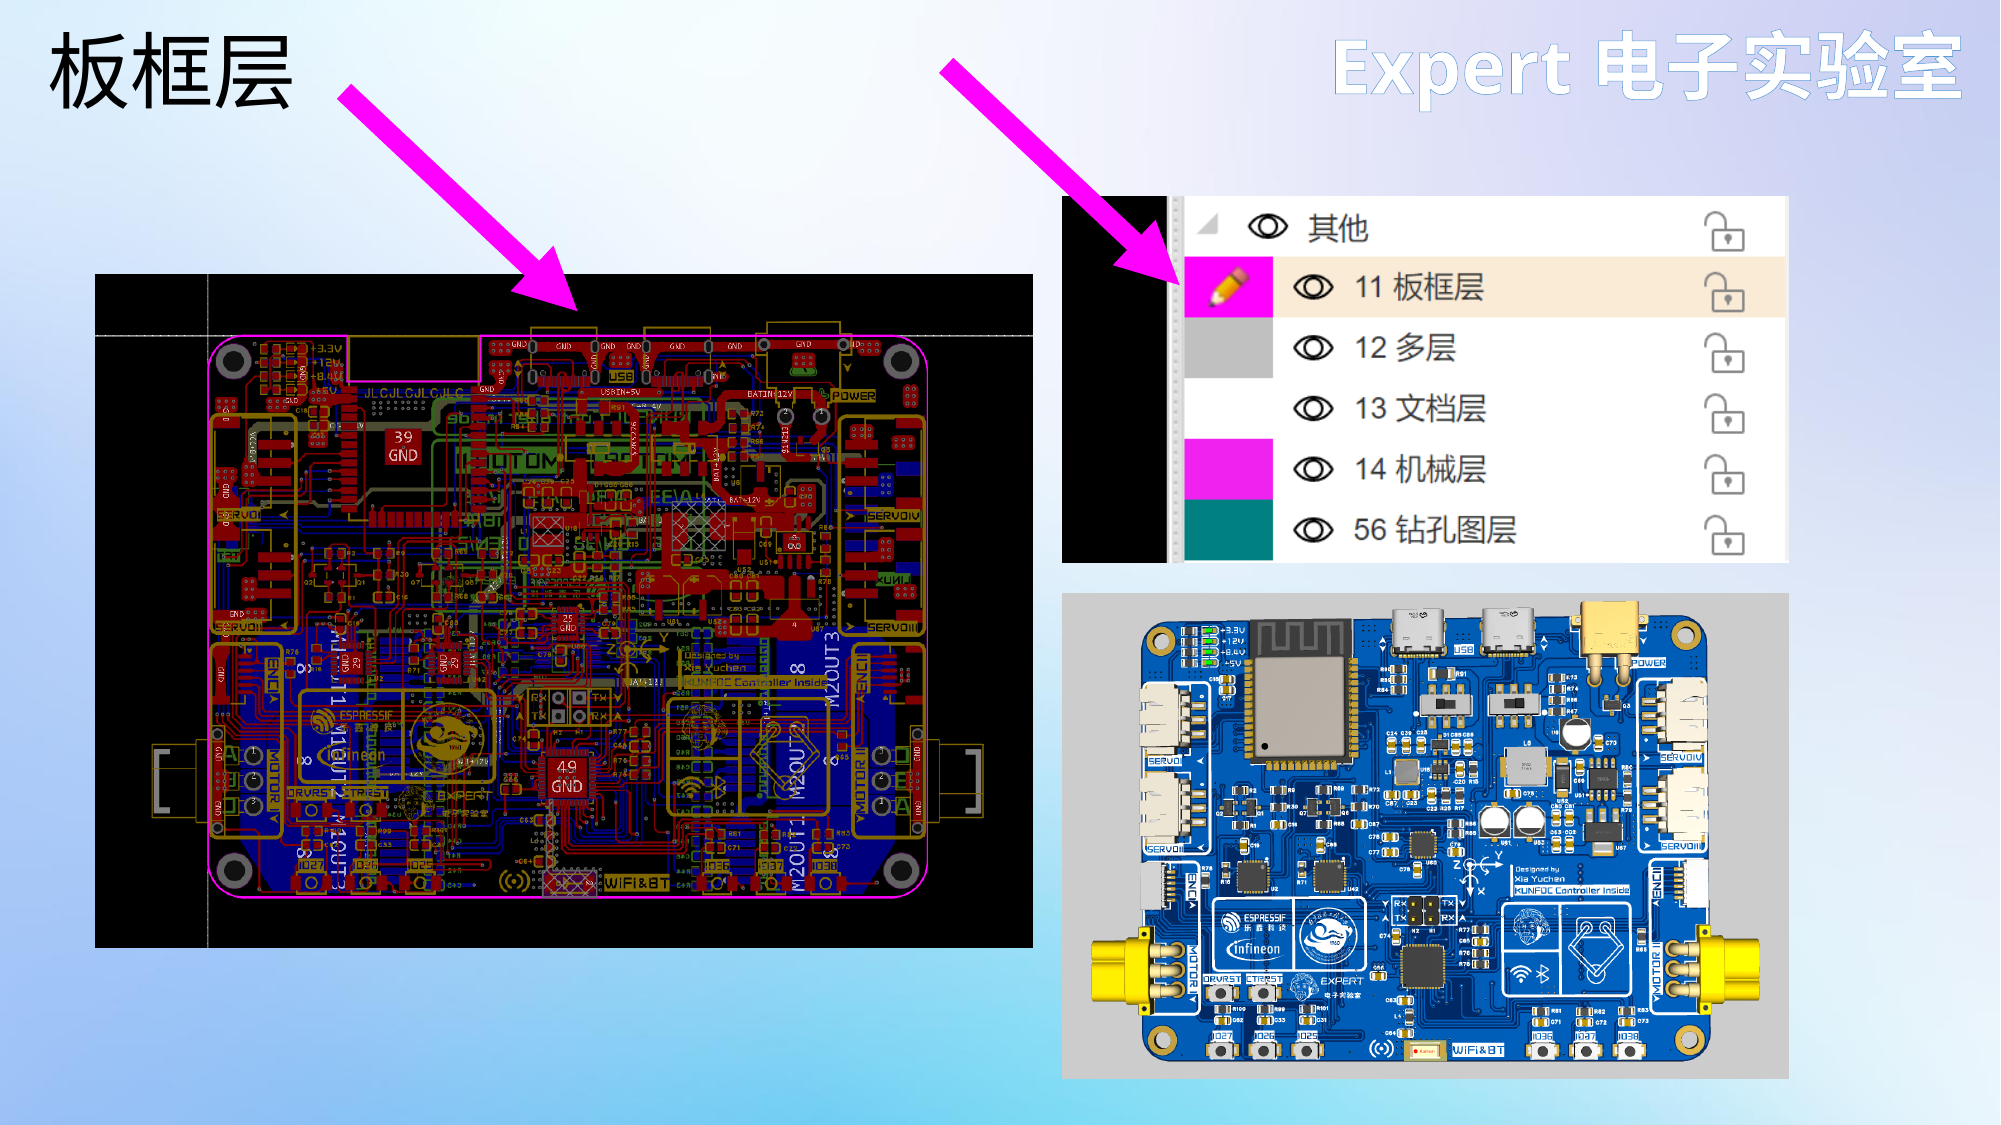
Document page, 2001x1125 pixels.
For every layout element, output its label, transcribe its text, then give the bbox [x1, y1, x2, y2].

text_box 板框层 [32, 12, 312, 127]
picture [0, 0, 2000, 1125]
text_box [946, 65, 1180, 286]
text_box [344, 91, 578, 312]
